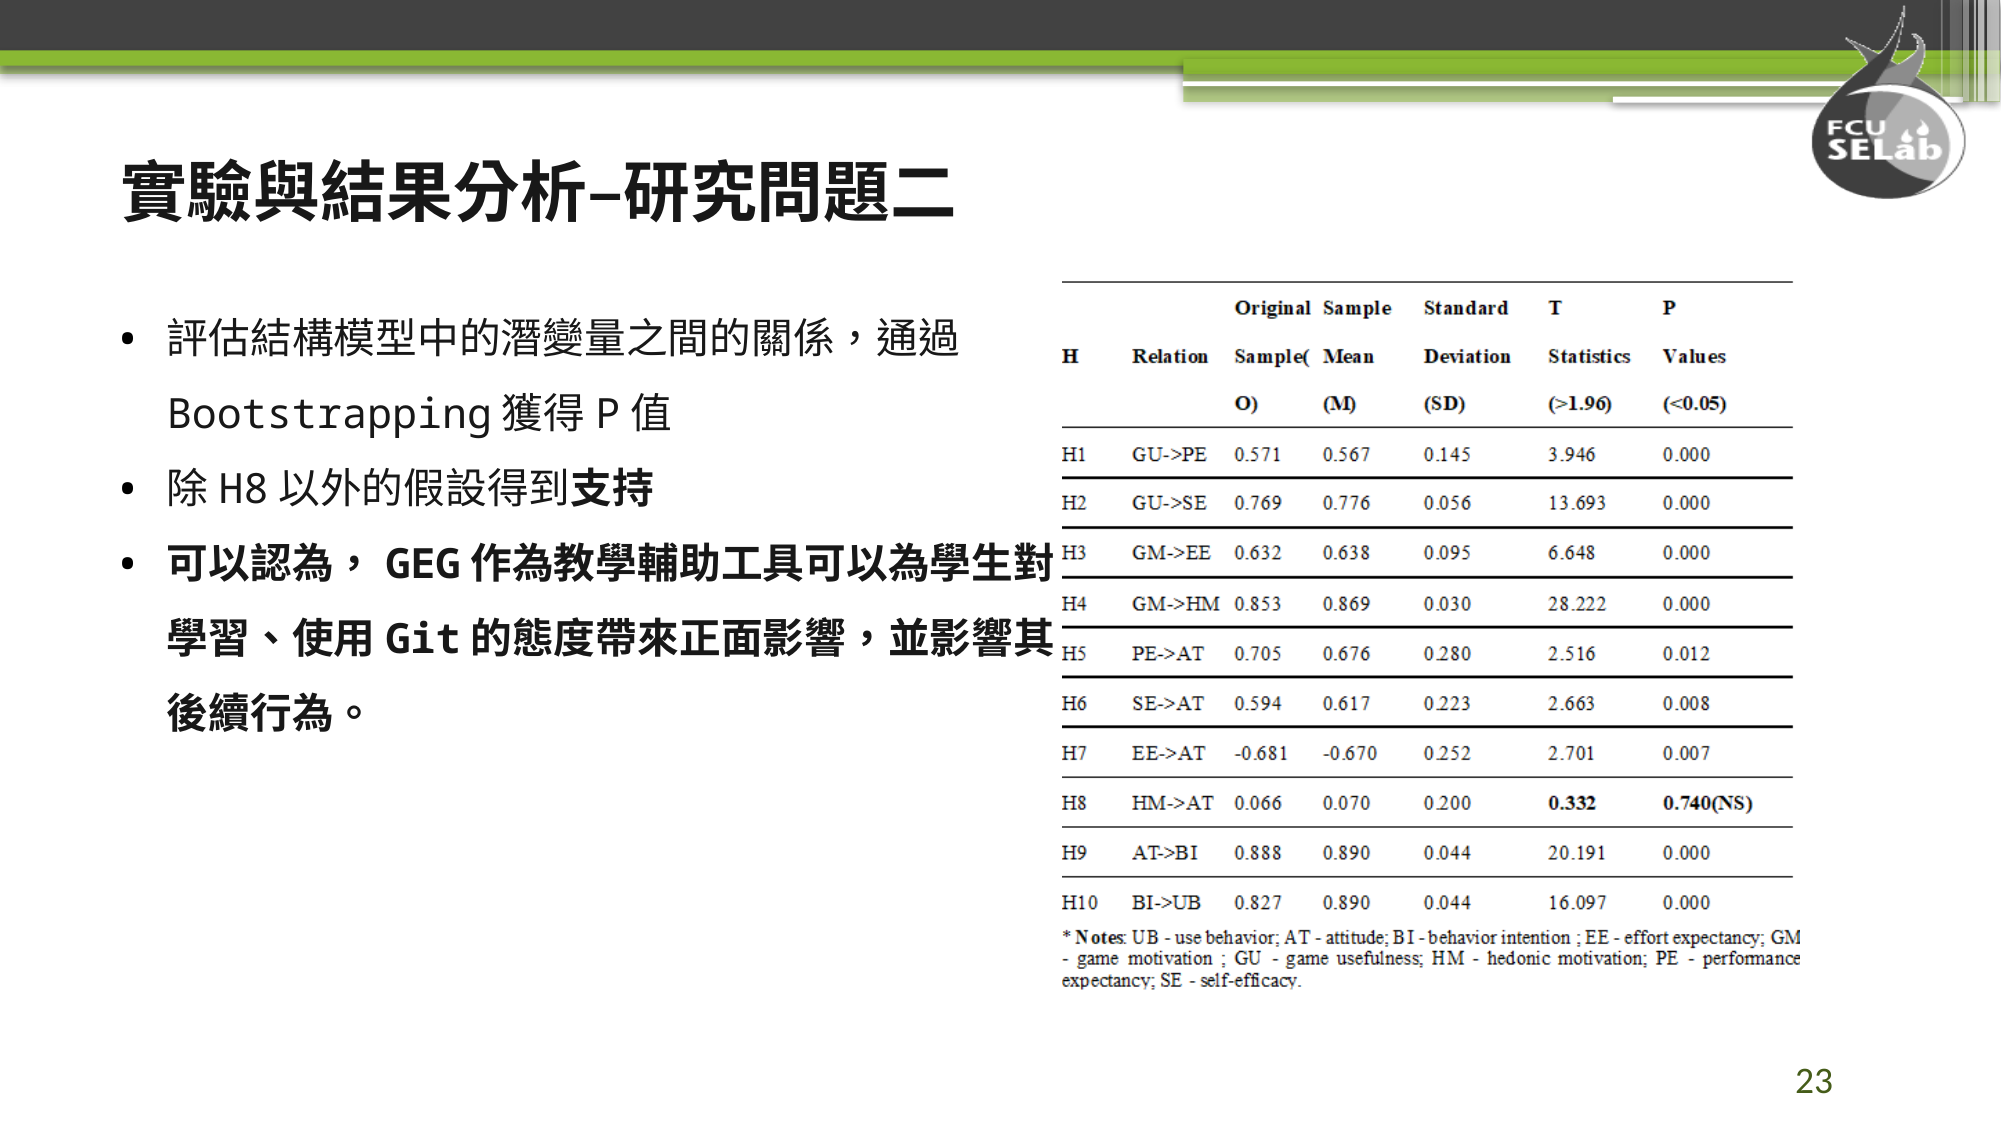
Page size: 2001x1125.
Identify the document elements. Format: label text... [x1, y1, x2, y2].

slide_number 23 [1780, 1048, 1974, 1109]
picture [1062, 276, 1800, 998]
picture [1780, 2, 2000, 203]
list 評估結構模型中的潛變量之間的關係，通過Bootstrapping獲得P值 除H8以外的假設得到支持 可以認為，GEG作為教學輔助工具可以為學生對學習、使用Git的態度帶來正面影響，並影響其後續行為。 [99, 276, 1059, 1003]
title 實驗與結果分析–研究問題二 [0, 101, 1900, 277]
